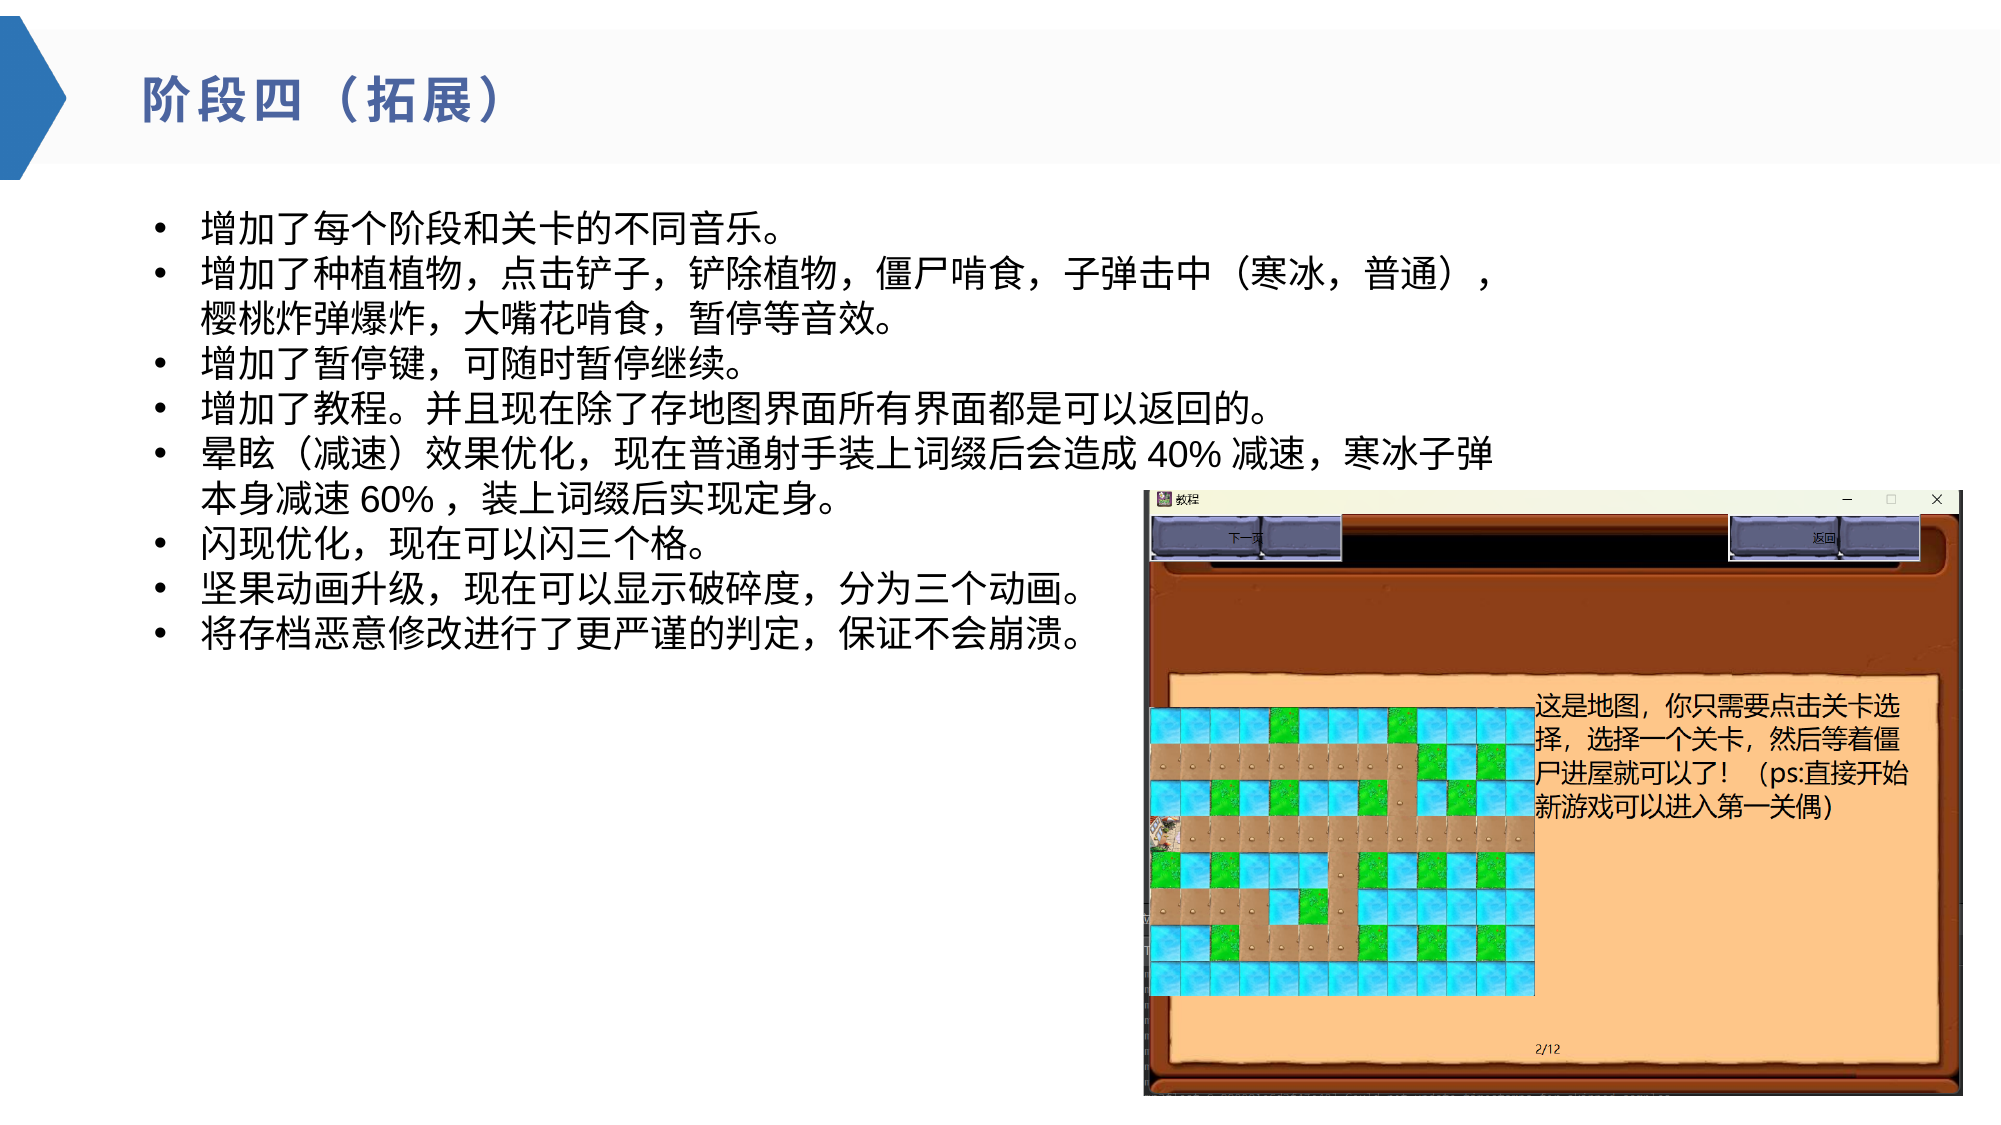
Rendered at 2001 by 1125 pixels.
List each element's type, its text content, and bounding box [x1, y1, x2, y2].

picture [1143, 490, 1963, 1096]
picture [0, 16, 67, 180]
text_box 增加了每个阶段和关卡的不同音乐。 增加了种植植物，点击铲子，铲除植物，僵尸啃食，子弹击中（寒冰，普通），樱桃炸弹爆炸，大嘴花啃食，暂停等音效。 增加了暂停键，可随时暂停继续。 增加了教程。并且现在除了存地图界面所有界面都是可以返回的。 晕眩（减速）效果优化，现在普通射手装上词缀后会造成40%减速，寒冰子弹本身减速60%，装上词缀后实现定身。 闪现优化，现在可以闪三个格。 坚果动画升级，现在可以显示破碎度，分为三个动画。 将存档恶意修改进行了更严谨的判定，保证不会崩溃。 [139, 197, 1541, 663]
text_box [67, 29, 2000, 165]
text_box 阶段四（拓展） [126, 61, 629, 137]
